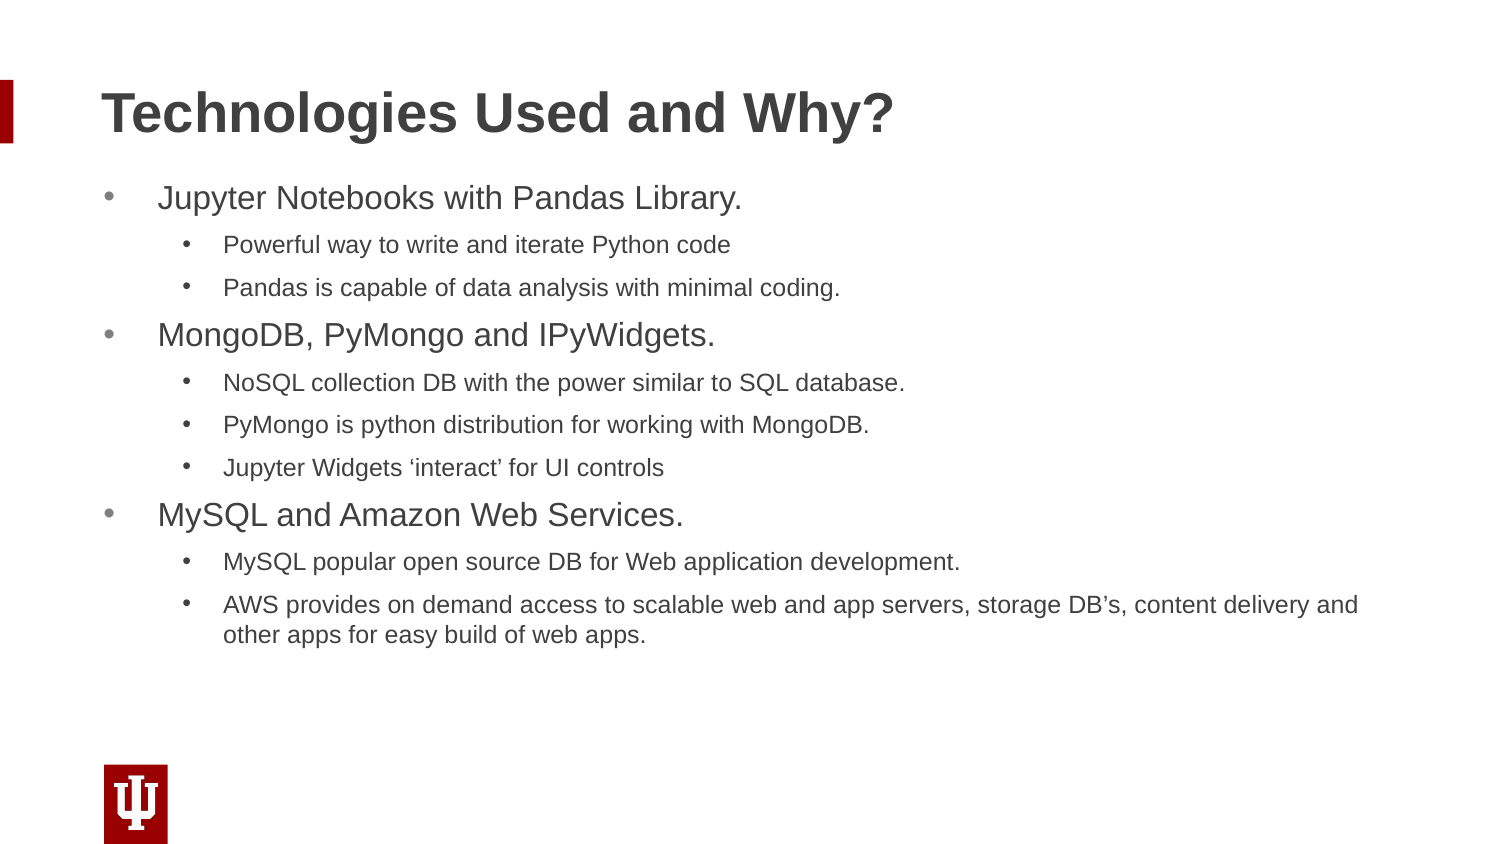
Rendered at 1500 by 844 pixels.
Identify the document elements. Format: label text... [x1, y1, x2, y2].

list Jupyter Notebooks with Pandas Library. Powerful way to write and iterate Python code Pandas is capable of data analysis with minimal coding. MongoDB, PyMongo and IPyWidgets. NoSQL collection DB with the power similar to SQL database. PyMongo is python distribution for working with MongoDB. Jupyter Widgets ‘interact’ for UI controls MySQL and Amazon Web Services. MySQL popular open source DB for Web application development. AWS provides on demand access to scalable web and app servers, storage DB’s, content delivery and other apps for easy build of web apps. [86, 168, 1421, 726]
title Technologies Used and Why? [86, 76, 1411, 143]
picture [114, 775, 158, 830]
